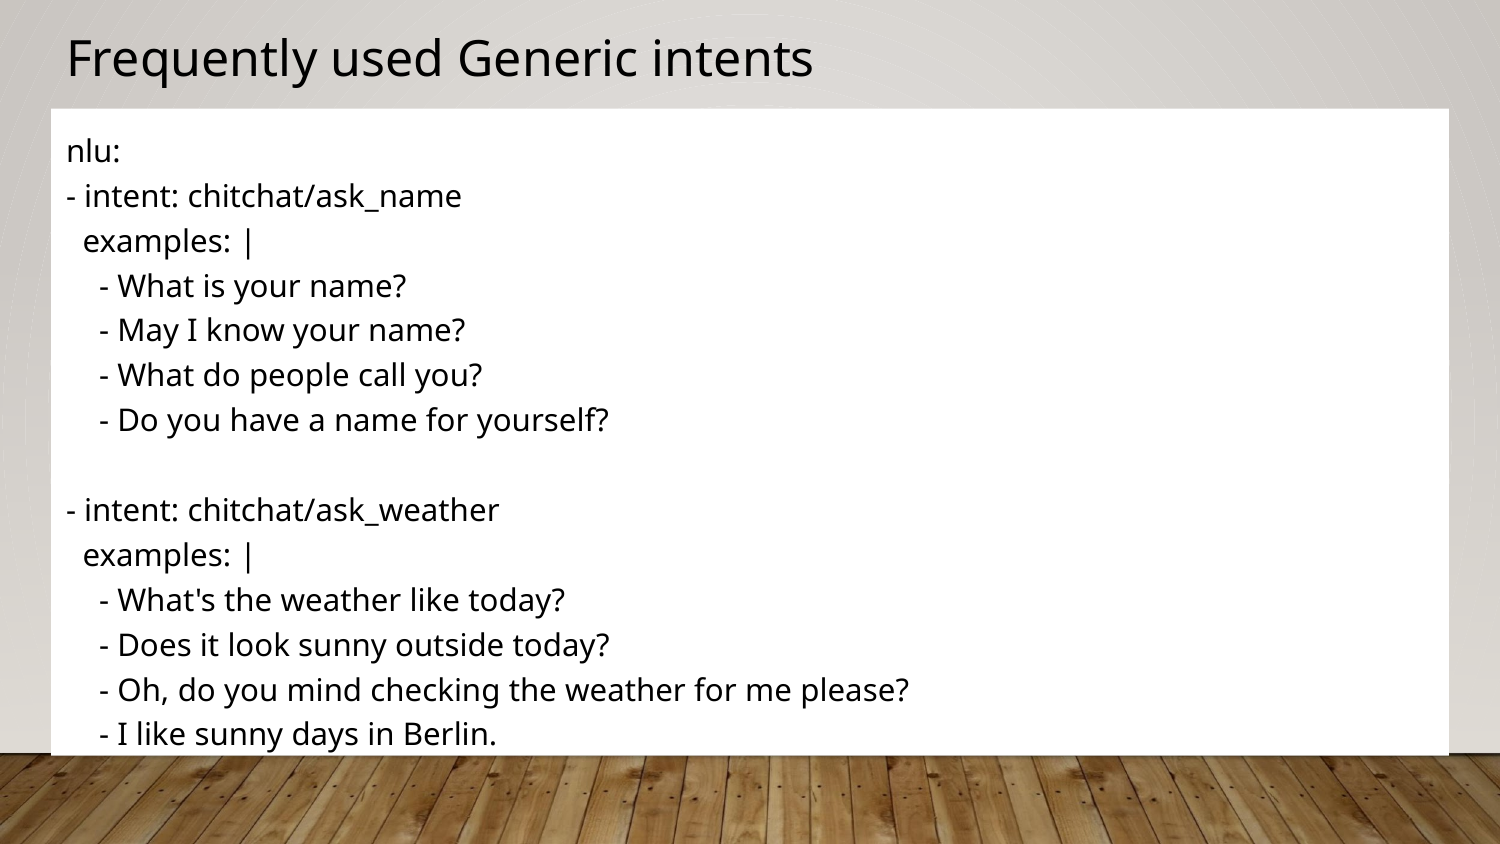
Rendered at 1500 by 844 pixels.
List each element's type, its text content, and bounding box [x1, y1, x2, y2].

list nlu: - intent: chitchat/ask_name examples: | - What is your name? - May I know your name? - What do people call you? - Do you have a name for yourself? - intent: chitchat/ask_weather examples: | - What's the weather like today? - Does it look sunny outside today? - Oh, do you mind checking the weather for me please? - I like sunny days in Berlin. [51, 108, 1449, 756]
picture [0, 753, 1500, 844]
title Frequently used Generic intents [51, 18, 1449, 108]
